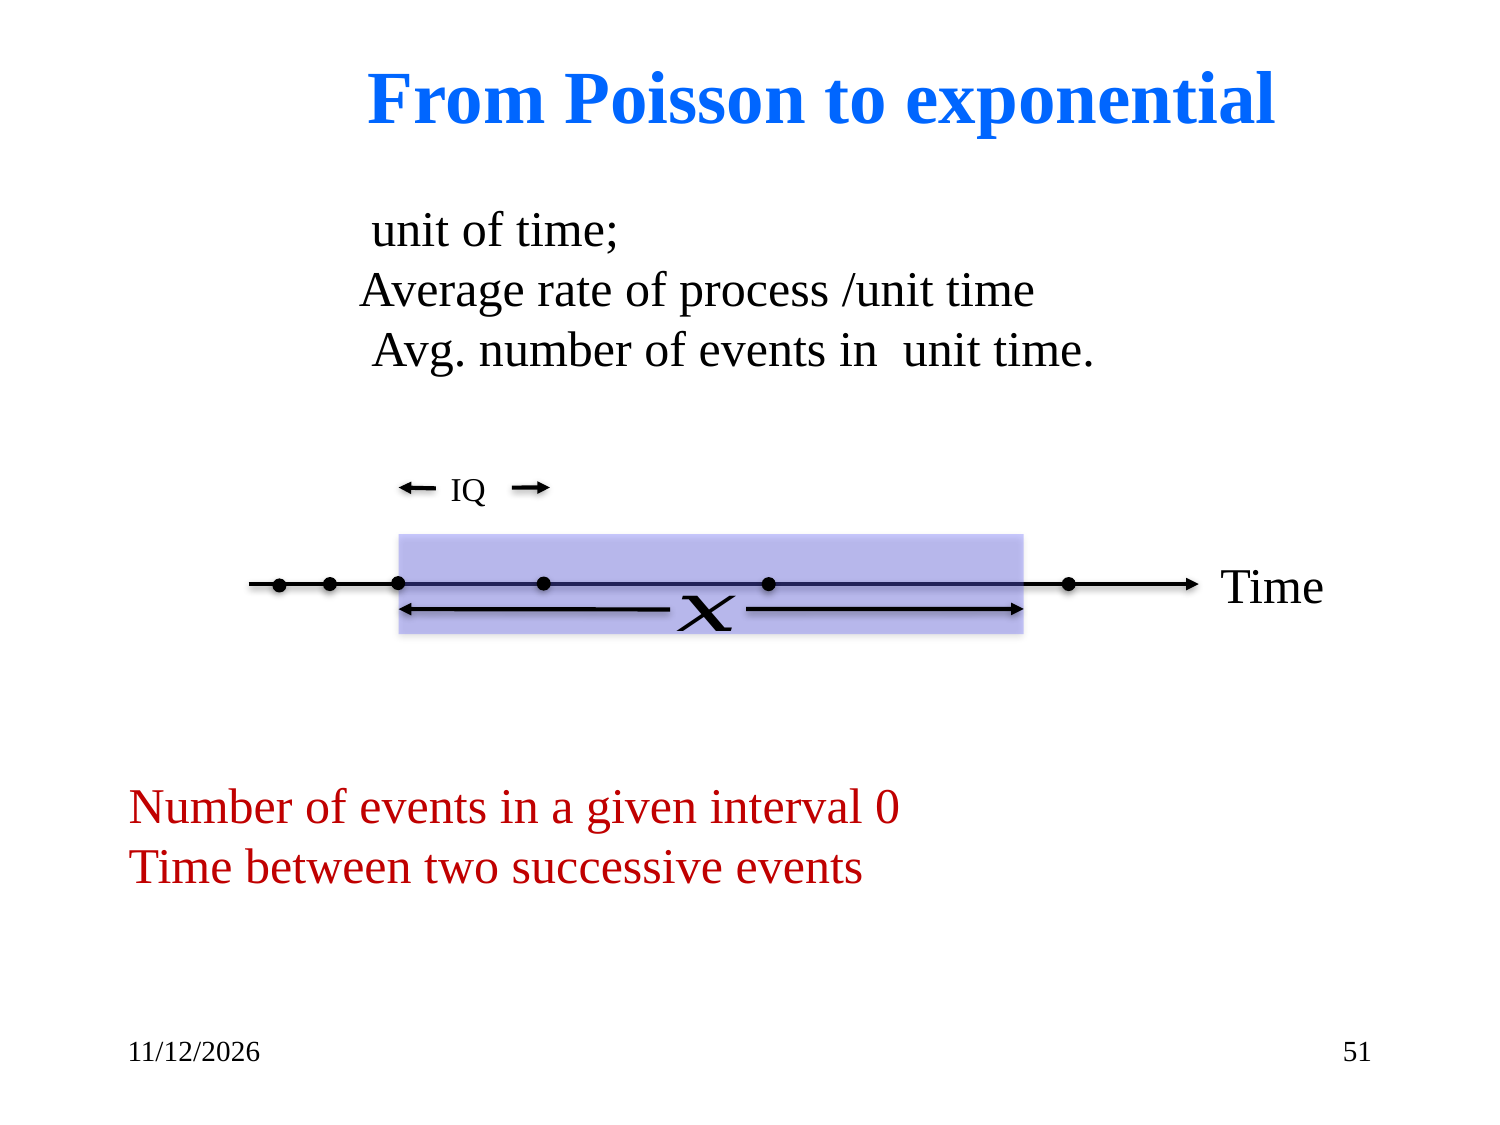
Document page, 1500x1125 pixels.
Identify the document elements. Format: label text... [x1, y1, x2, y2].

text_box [248, 533, 1341, 648]
text_box IQ [435, 461, 508, 516]
text_box From Poisson to exponential [165, 0, 1400, 188]
slide_number 51 [1074, 1024, 1388, 1101]
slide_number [112, 1024, 426, 1101]
